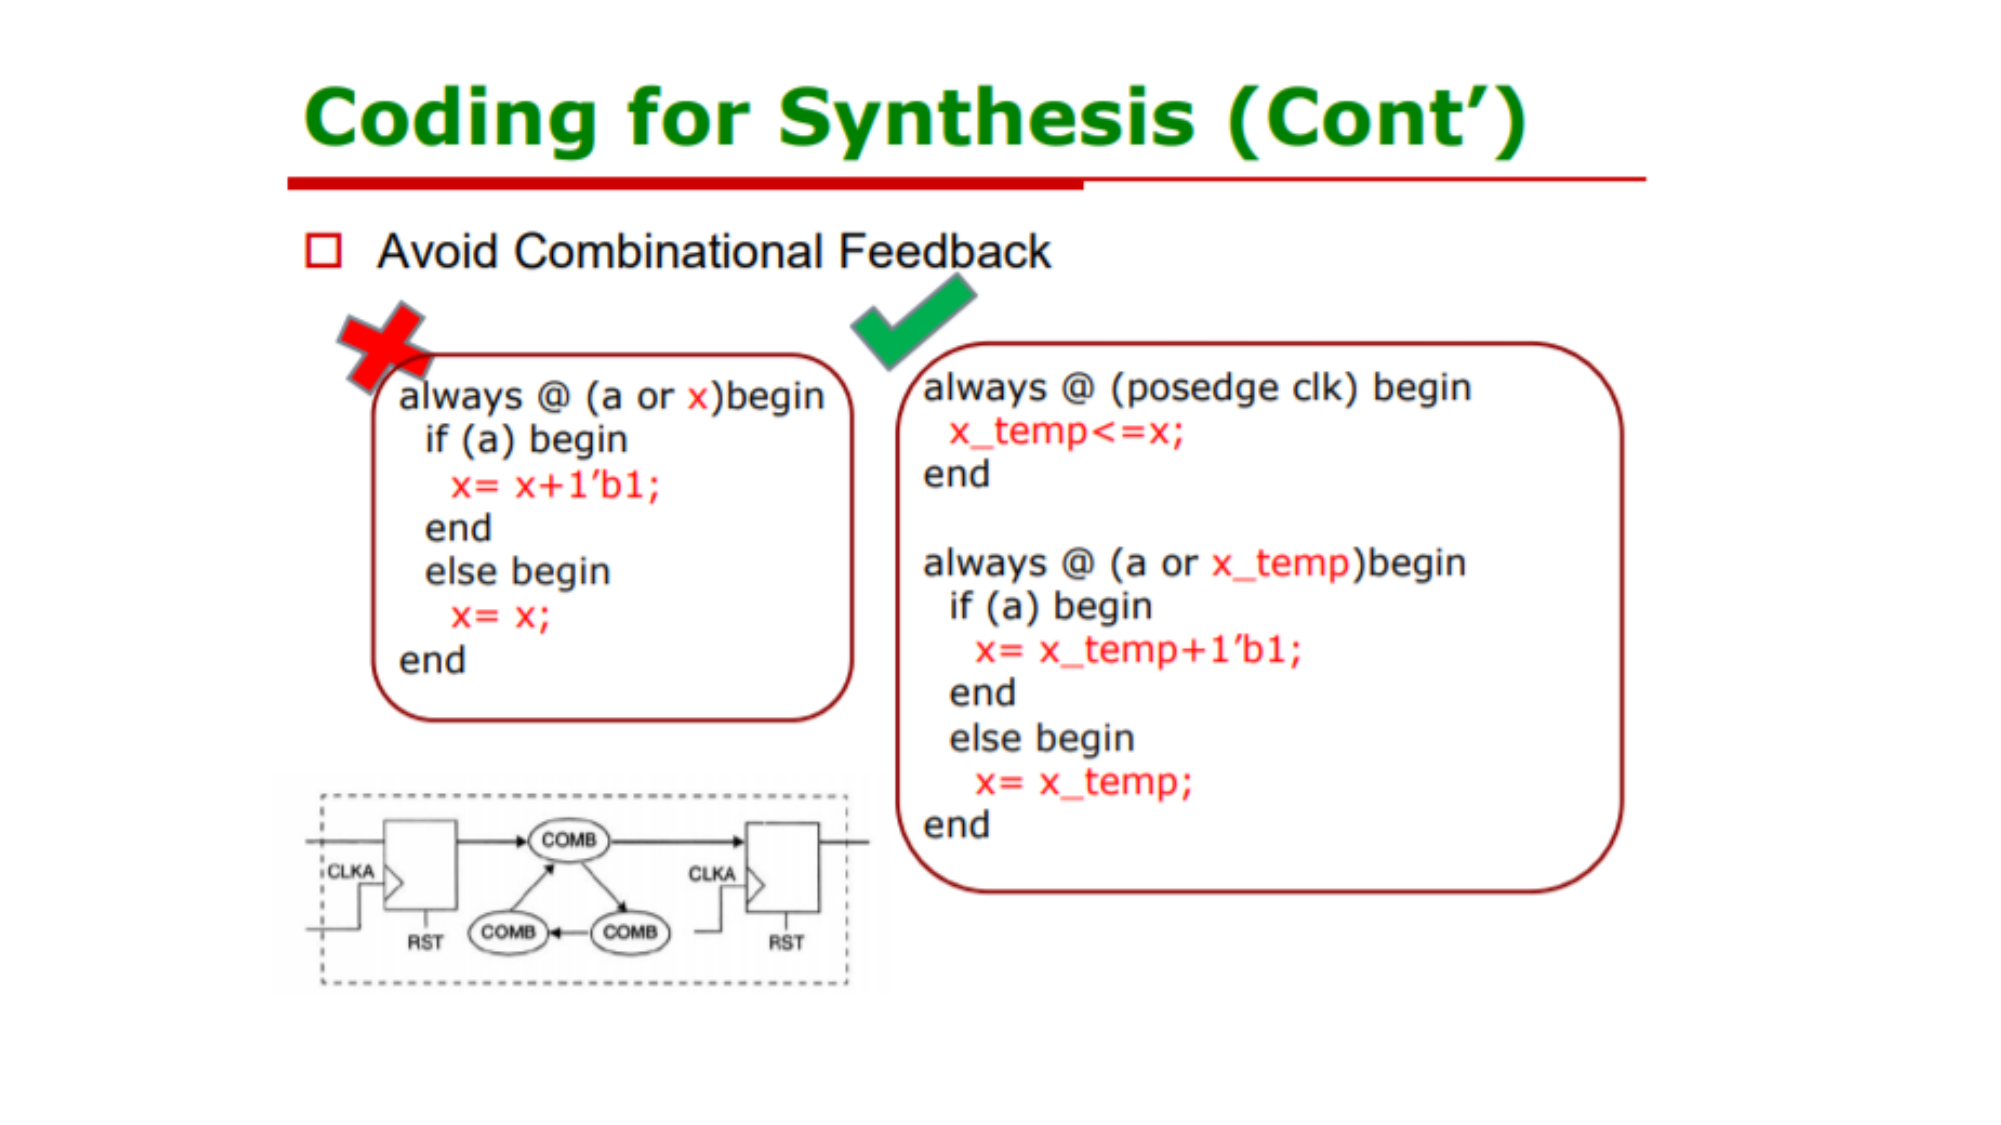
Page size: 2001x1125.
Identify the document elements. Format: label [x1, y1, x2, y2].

list [221, 41, 1692, 1030]
